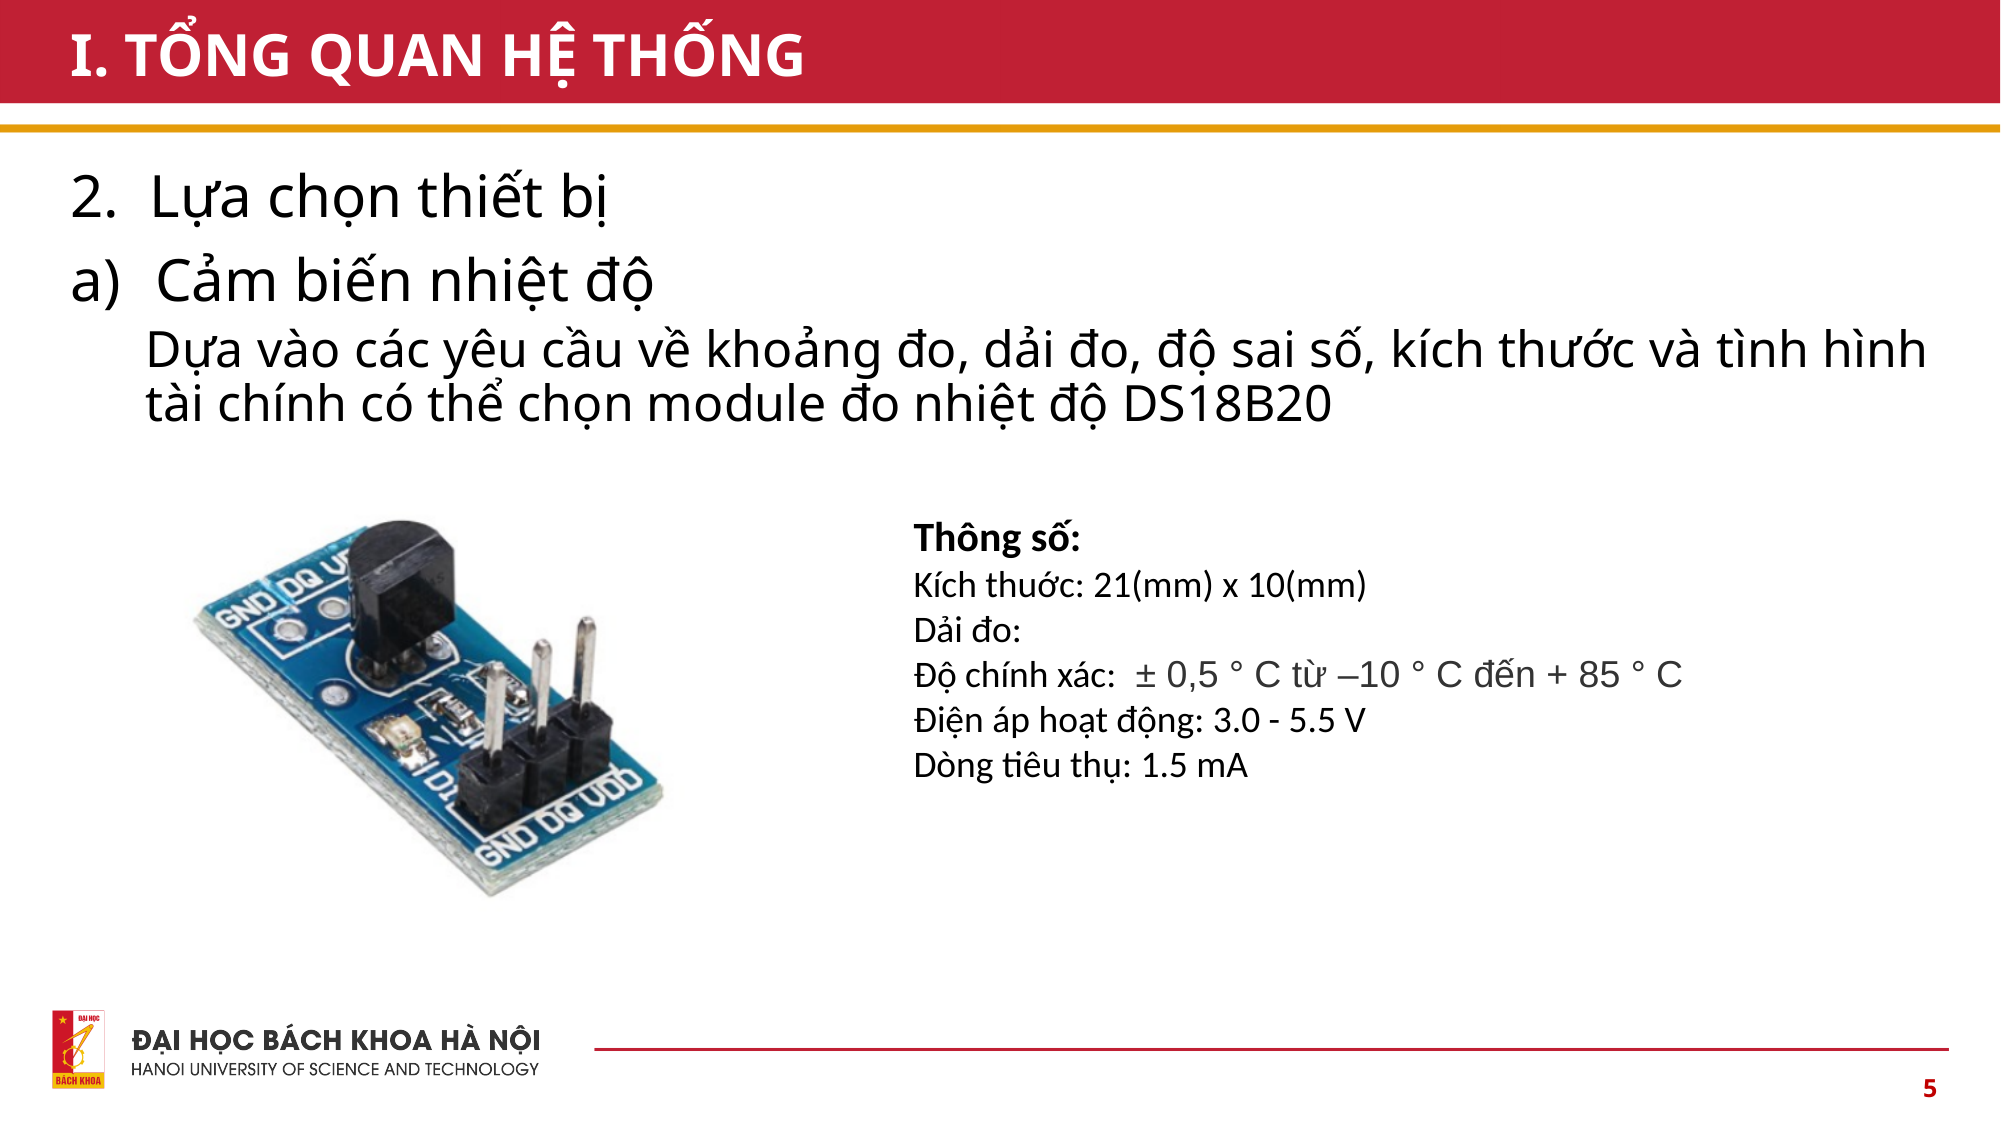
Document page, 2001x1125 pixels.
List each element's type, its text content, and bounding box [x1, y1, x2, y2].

list 2. Lựa chọn thiết bị Cảm biến nhiệt độ Dựa vào các yêu cầu về khoảng đo, dải đo, độ sai số, kích thước và tình hình tài chính có thể chọn module đo nhiệt độ DS18B20 [55, 159, 1945, 966]
title I. TỔNG QUAN HỆ THỐNG [55, 18, 1945, 90]
slide_number 5 [1502, 1065, 1953, 1125]
picture [0, 0, 2001, 1125]
